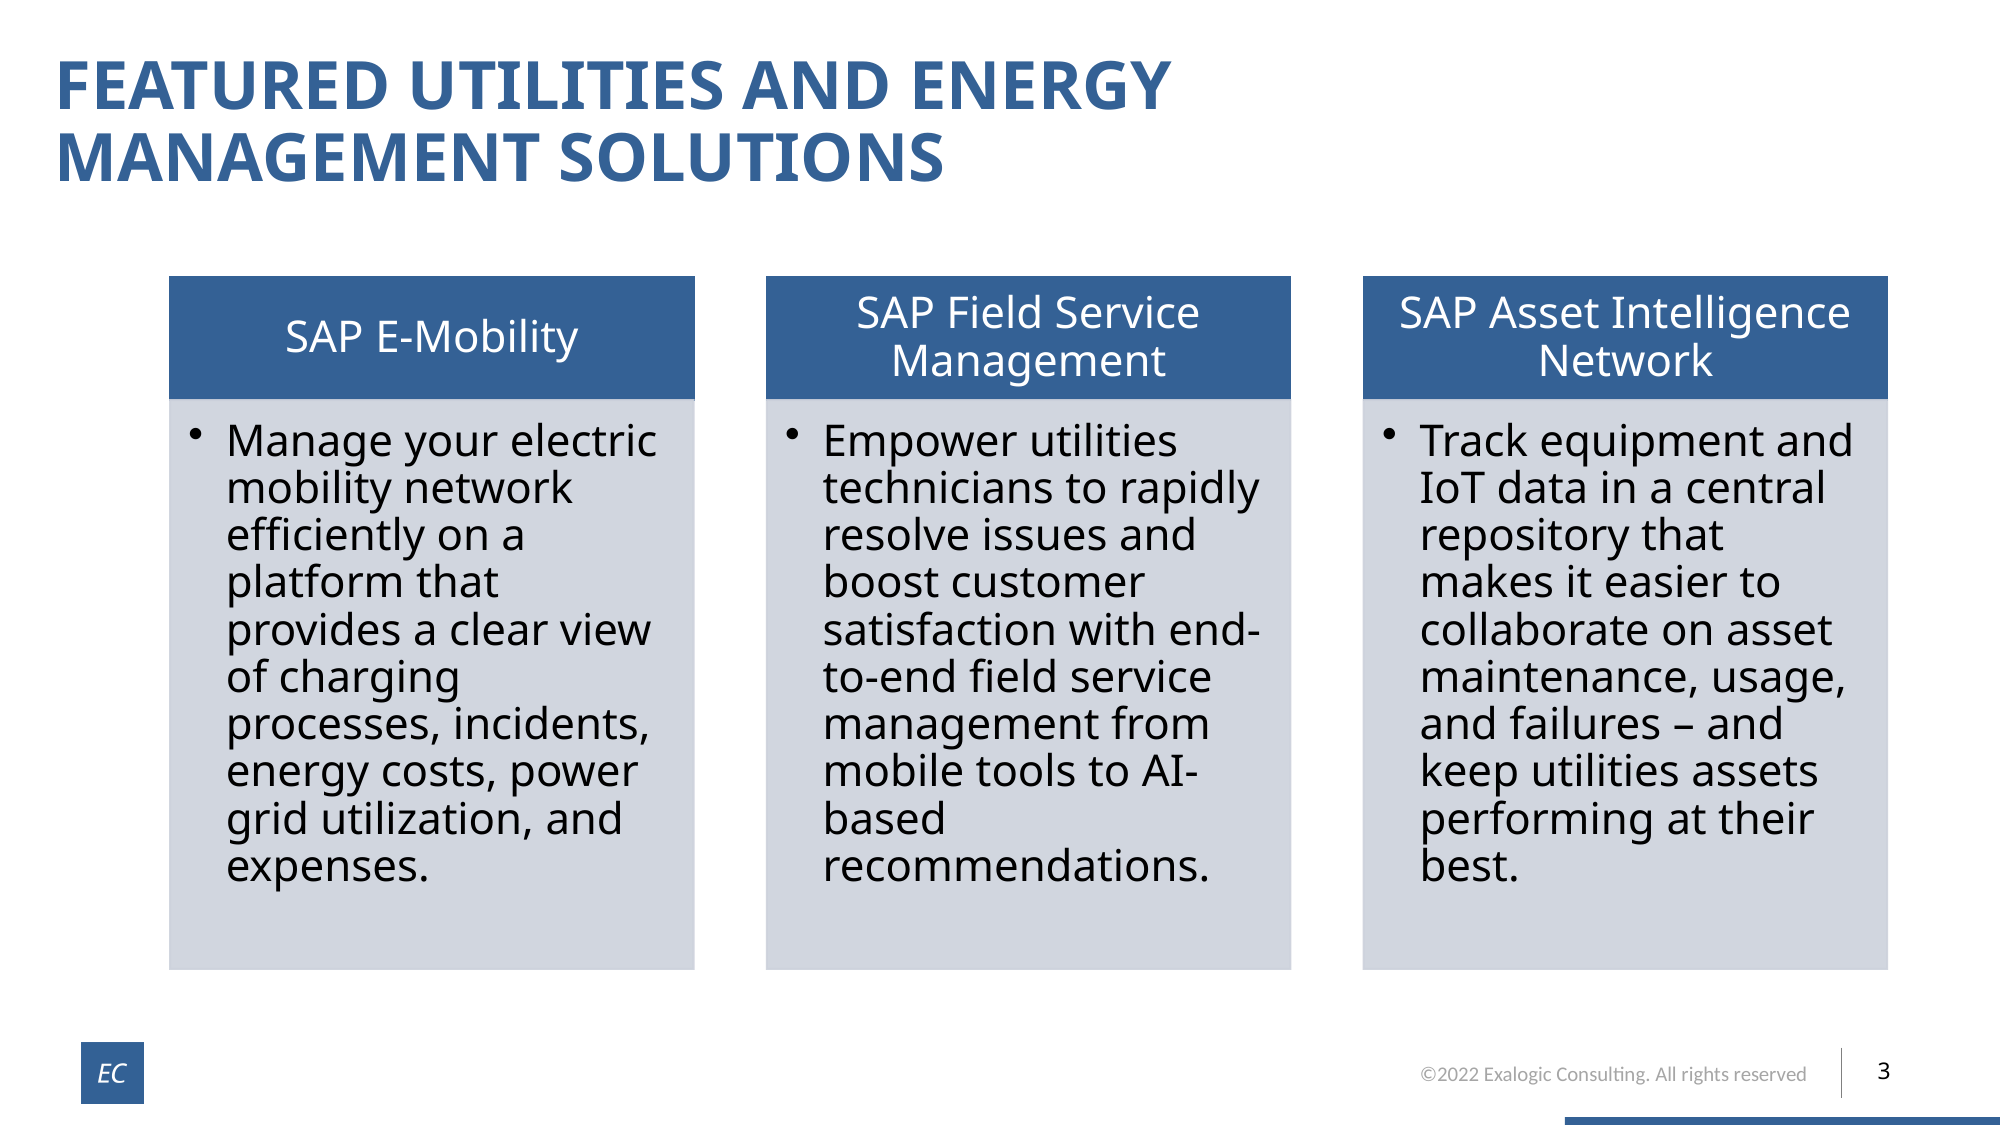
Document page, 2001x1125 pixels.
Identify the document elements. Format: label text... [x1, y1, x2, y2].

slide_number 3 [1850, 1045, 1919, 1100]
text_box [164, 516, 169, 577]
picture [81, 1042, 144, 1104]
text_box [169, 232, 1888, 1013]
text_box Featured utilities and energy management solutions [39, 44, 1645, 205]
